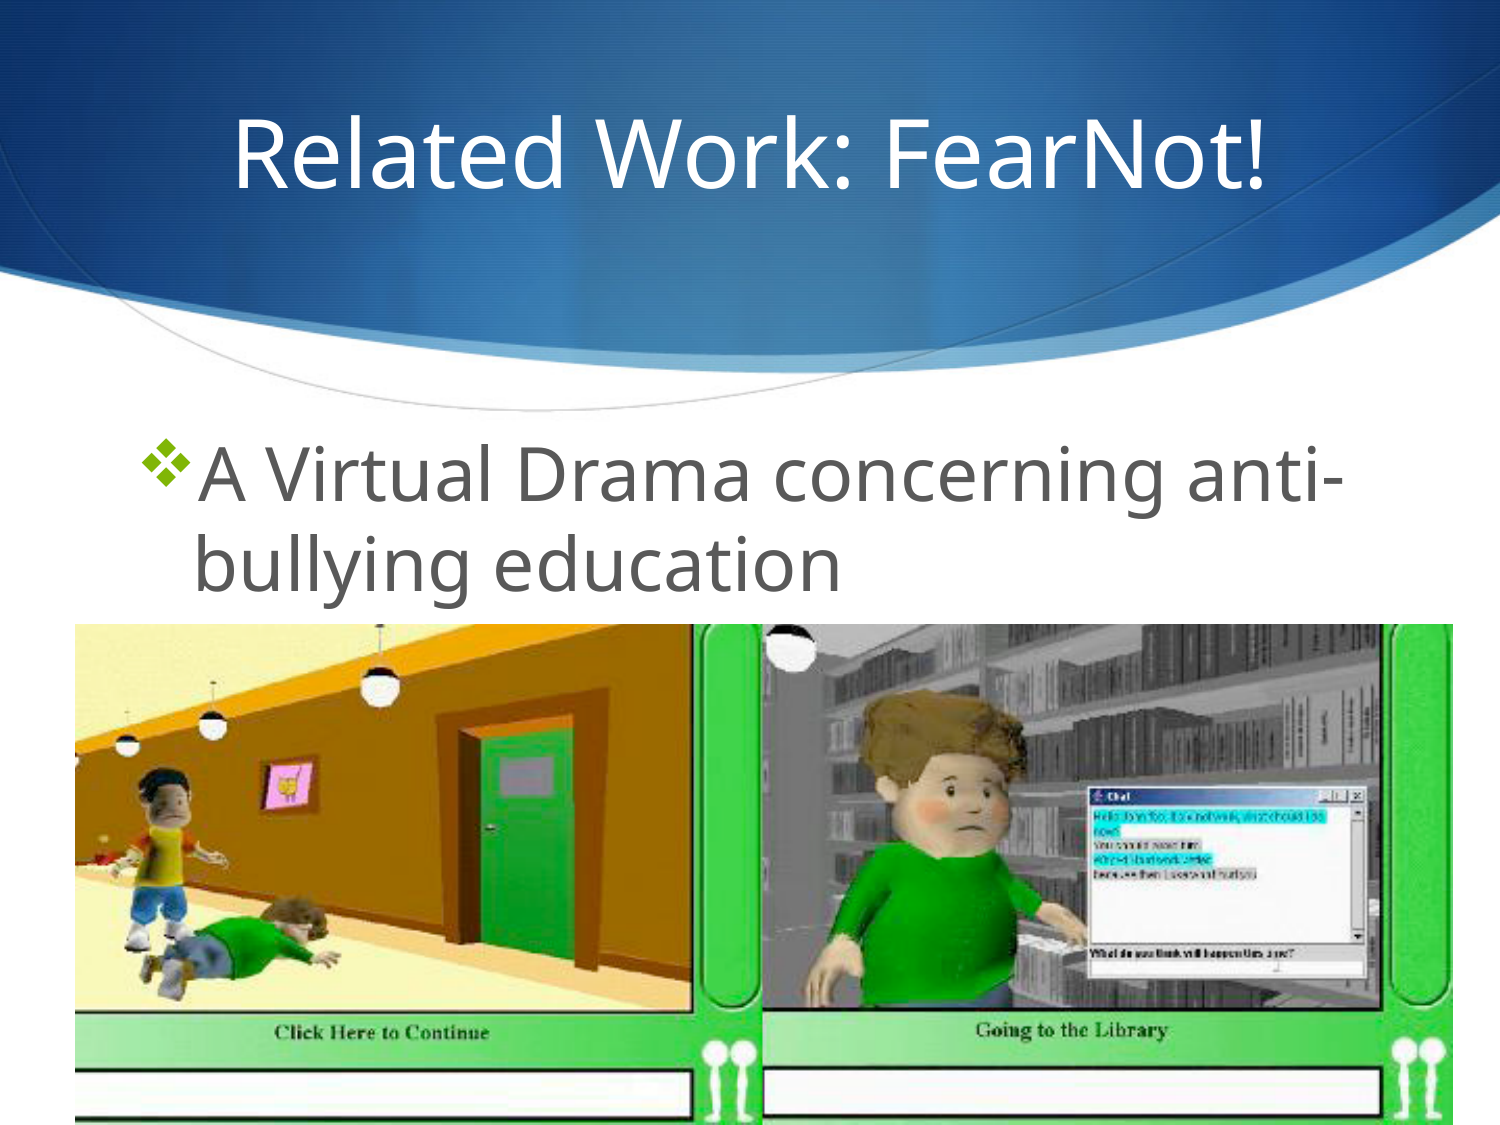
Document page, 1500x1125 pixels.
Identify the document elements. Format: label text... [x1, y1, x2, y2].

title Related Work: FearNot! [75, 56, 1425, 245]
picture [0, 0, 1500, 1125]
list A Virtual Drama concerning anti-bullying education The emotion disposition of the virtual character affects the character’s motivations, priorities, and relationships [121, 418, 1379, 608]
